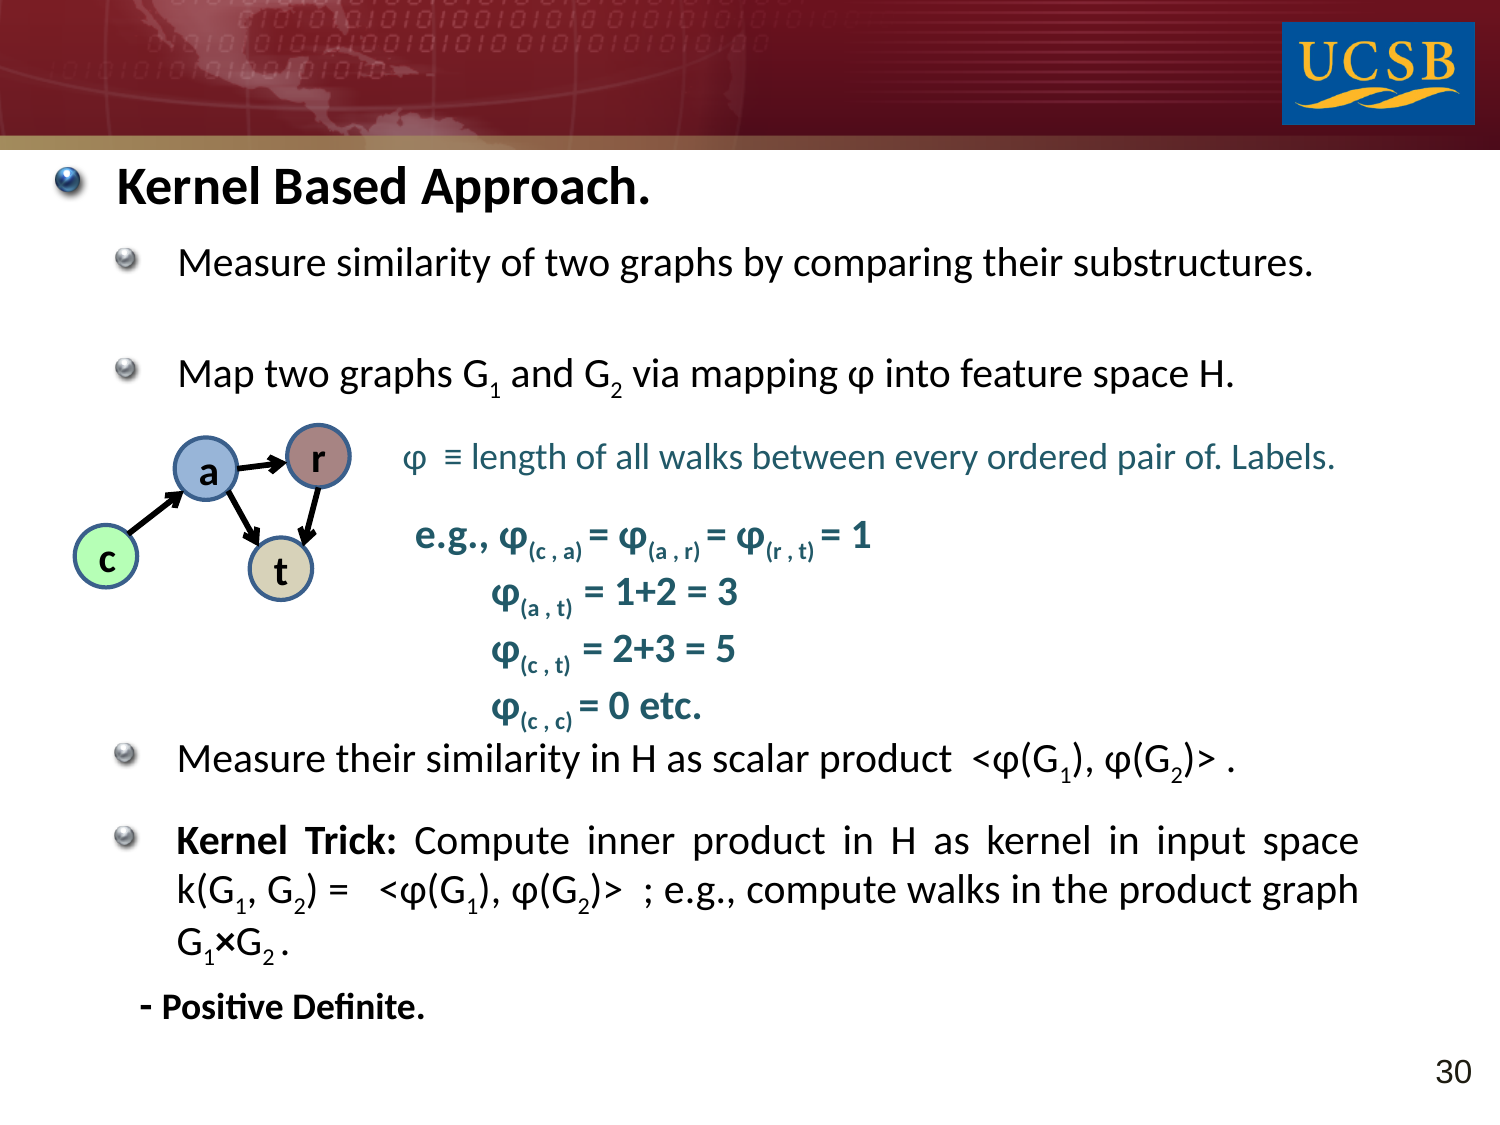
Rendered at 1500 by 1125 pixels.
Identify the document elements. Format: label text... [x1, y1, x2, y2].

picture [112, 245, 142, 275]
text_box r [285, 422, 352, 490]
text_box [227, 490, 260, 547]
picture [111, 823, 141, 853]
text_box Measure their similarity in H as scalar product <φ(G1), φ(G2)> . Kernel Trick: Compute inner product in H as kernel in input space k(G1, G2) = <φ(G1), φ(G2)> ; e.g., compute walks in the product graph G1×G2 . - Positive Definite. [86, 724, 1375, 1036]
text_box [302, 487, 319, 547]
text_box Kernel Based Approach. [37, 149, 788, 250]
text_box a [172, 435, 239, 502]
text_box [127, 490, 185, 535]
text_box φ ≡ length of all walks between every ordered pair of. Labels. [387, 424, 1500, 485]
picture [112, 355, 142, 385]
picture [0, 0, 1500, 150]
title Similarity Query [137, 37, 1350, 138]
slide_number 30 [1387, 1027, 1488, 1113]
picture [111, 740, 141, 770]
picture [51, 164, 90, 203]
text_box t [247, 535, 315, 603]
text_box Measure similarity of two graphs by comparing their substructures. Map two graphs G1 and G2 via mapping φ into feature space H. [87, 233, 1351, 406]
text_box e.g., φ(c , a) = φ(a , r) = φ(r , t) = 1 φ(a , t) = 1+2 = 3 φ(c , t) = 2+3 = 5 φ(c , c) = 0 etc. [400, 499, 1351, 743]
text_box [236, 462, 288, 469]
text_box c [72, 522, 140, 590]
